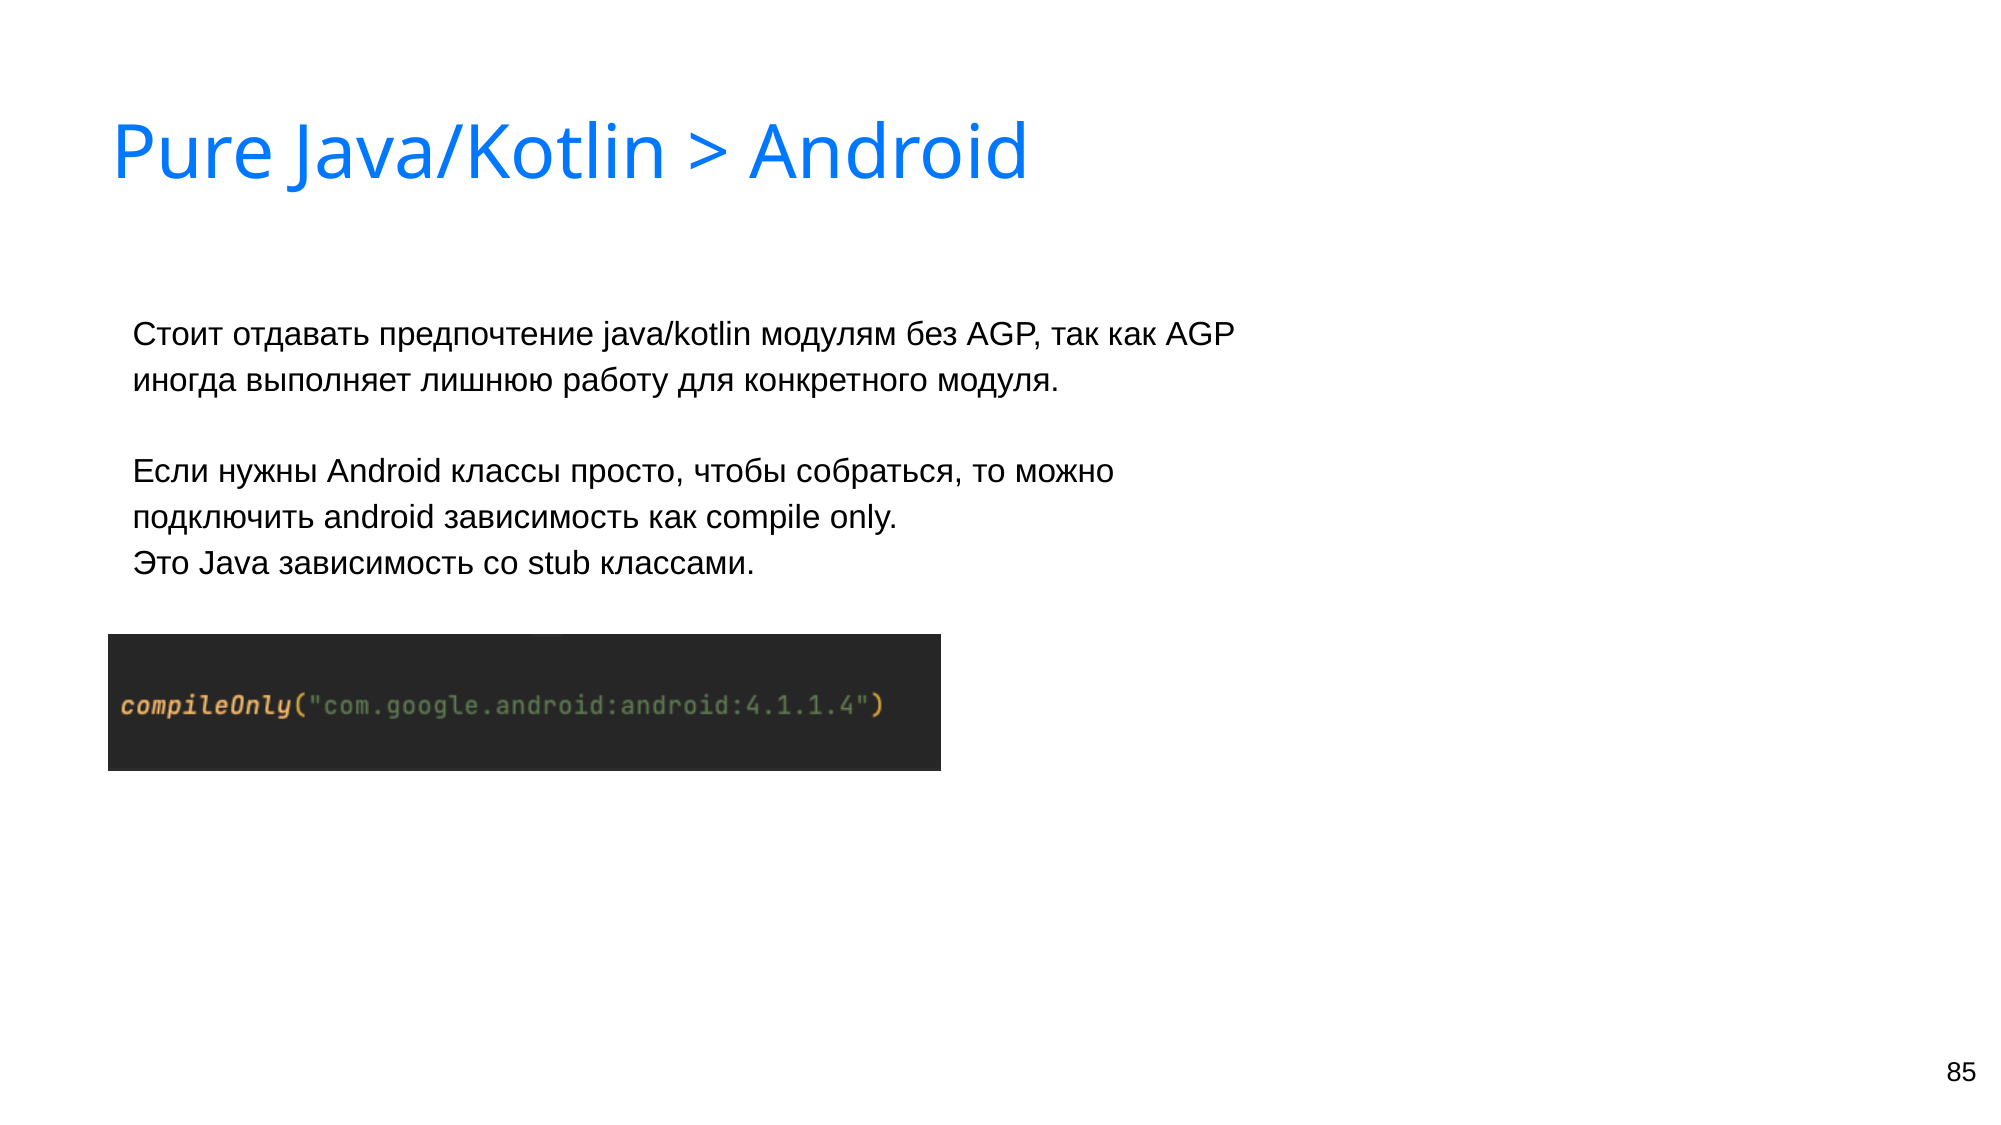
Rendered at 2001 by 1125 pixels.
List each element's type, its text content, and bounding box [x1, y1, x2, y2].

title Pure Java/Kotlin > Android [111, 113, 1892, 220]
slide_number ‹#› [1871, 1038, 1992, 1125]
text_box Стоит отдавать предпочтение java/kotlin модулям без AGP, так как AGP иногда выполняет лишнюю работу для конкретного модуля. Если нужны Android классы просто, чтобы собраться, то можно подключить android зависимость как compile only. Это Java зависимость со stub классами. [117, 290, 1281, 597]
picture [107, 634, 942, 771]
